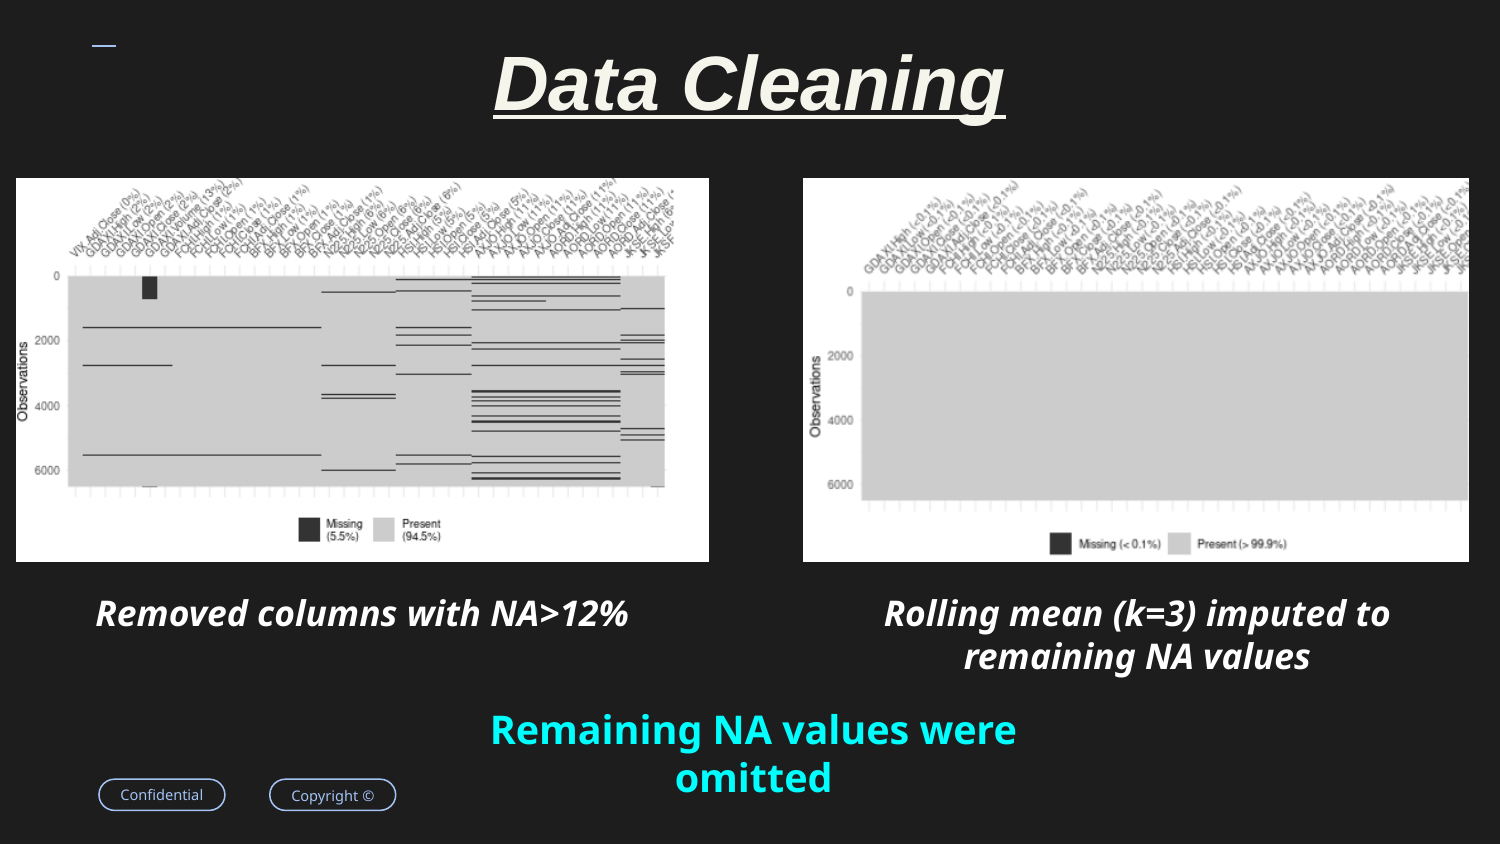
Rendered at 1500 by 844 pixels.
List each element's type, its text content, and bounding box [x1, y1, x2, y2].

text_box Remaining NA values were omitted [468, 708, 1039, 798]
text_box Rolling mean (k=3) imputed to remaining NA values [791, 576, 1484, 666]
text_box Removed columns with NA>12% [16, 576, 709, 666]
picture [15, 178, 709, 563]
text_box Data Cleaning [30, 0, 1470, 185]
picture [803, 178, 1470, 563]
